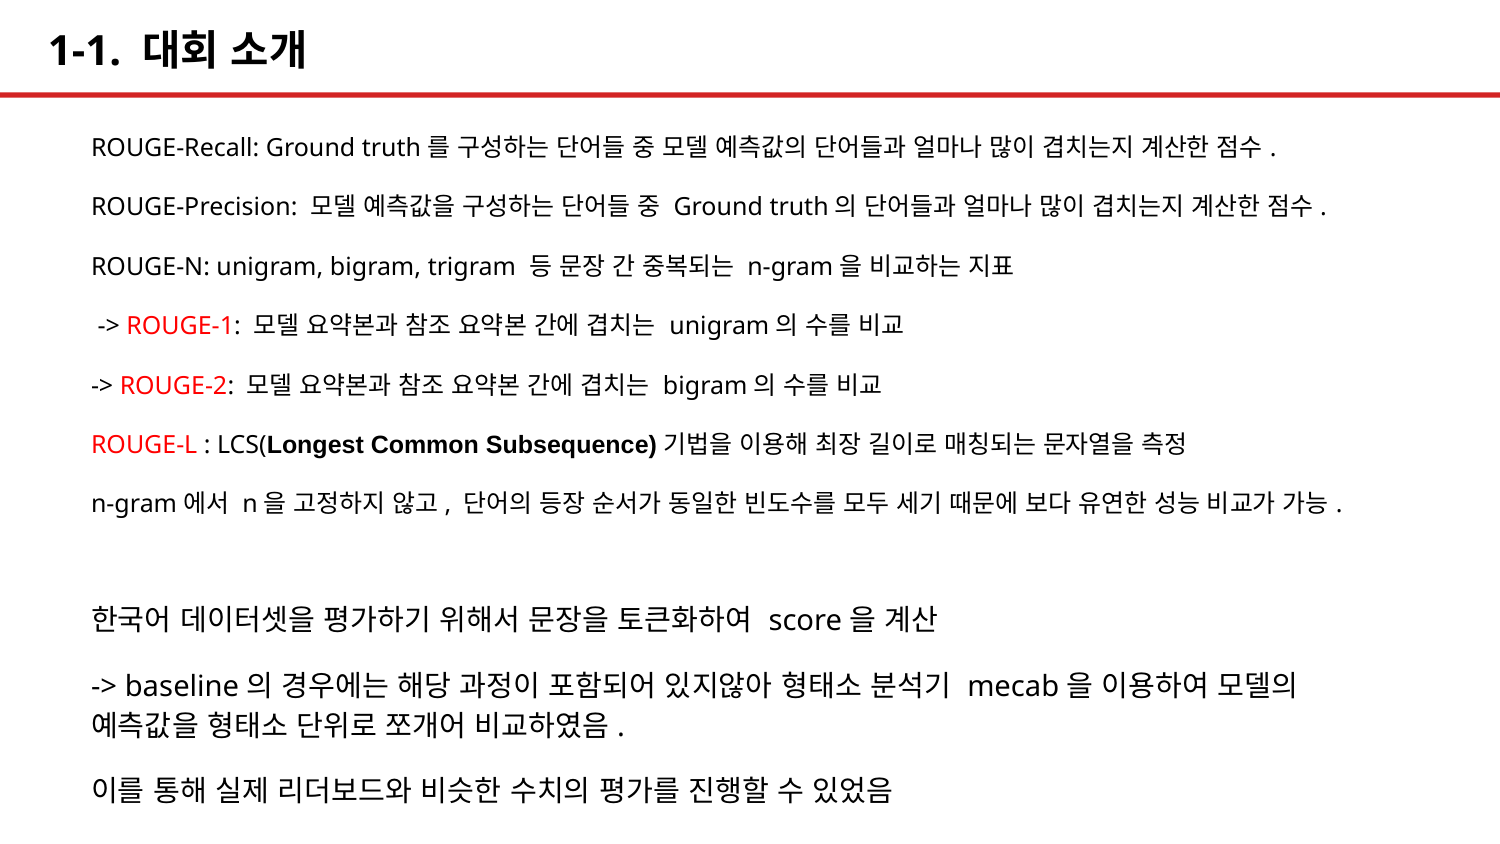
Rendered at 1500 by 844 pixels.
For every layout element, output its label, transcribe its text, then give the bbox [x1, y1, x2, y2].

text_box [0, 92, 1500, 98]
text_box ROUGE-Recall: Ground truth를 구성하는 단어들 중 모델 예측값의 단어들과 얼마나 많이 겹치는지 계산한 점수. ROUGE-Precision: 모델 예측값을 구성하는 단어들 중 Ground truth의 단어들과 얼마나 많이 겹치는지 계산한 점수. ROUGE-N: unigram, bigram, trigram 등 문장 간 중복되는 n-gram을 비교하는 지표 -> ROUGE-1: 모델 요약본과 참조 요약본 간에 겹치는 unigram의 수를 비교 -> ROUGE-2: 모델 요약본과 참조 요약본 간에 겹치는 bigram의 수를 비교 ROUGE-L : LCS(Longest Common Subsequence)기법을 이용해 최장 길이로 매칭되는 문자열을 측정 n-gram에서 n을 고정하지 않고, 단어의 등장 순서가 동일한 빈도수를 모두 세기 때문에 보다 유연한 성능 비교가 가능. 한국어 데이터셋을 평가하기 위해서 문장을 토큰화하여 score을 계산 -> baseline의 경우에는 해당 과정이 포함되어 있지않아 형태소 분석기 mecab을 이용하여 모델의 예측값을 형태소 단위로 쪼개어 비교하였음. 이를 통해 실제 리더보드와 비슷한 수치의 평가를 진행할 수 있었음 [76, 157, 1394, 777]
title 1-1. 대회 소개 [33, 13, 421, 84]
